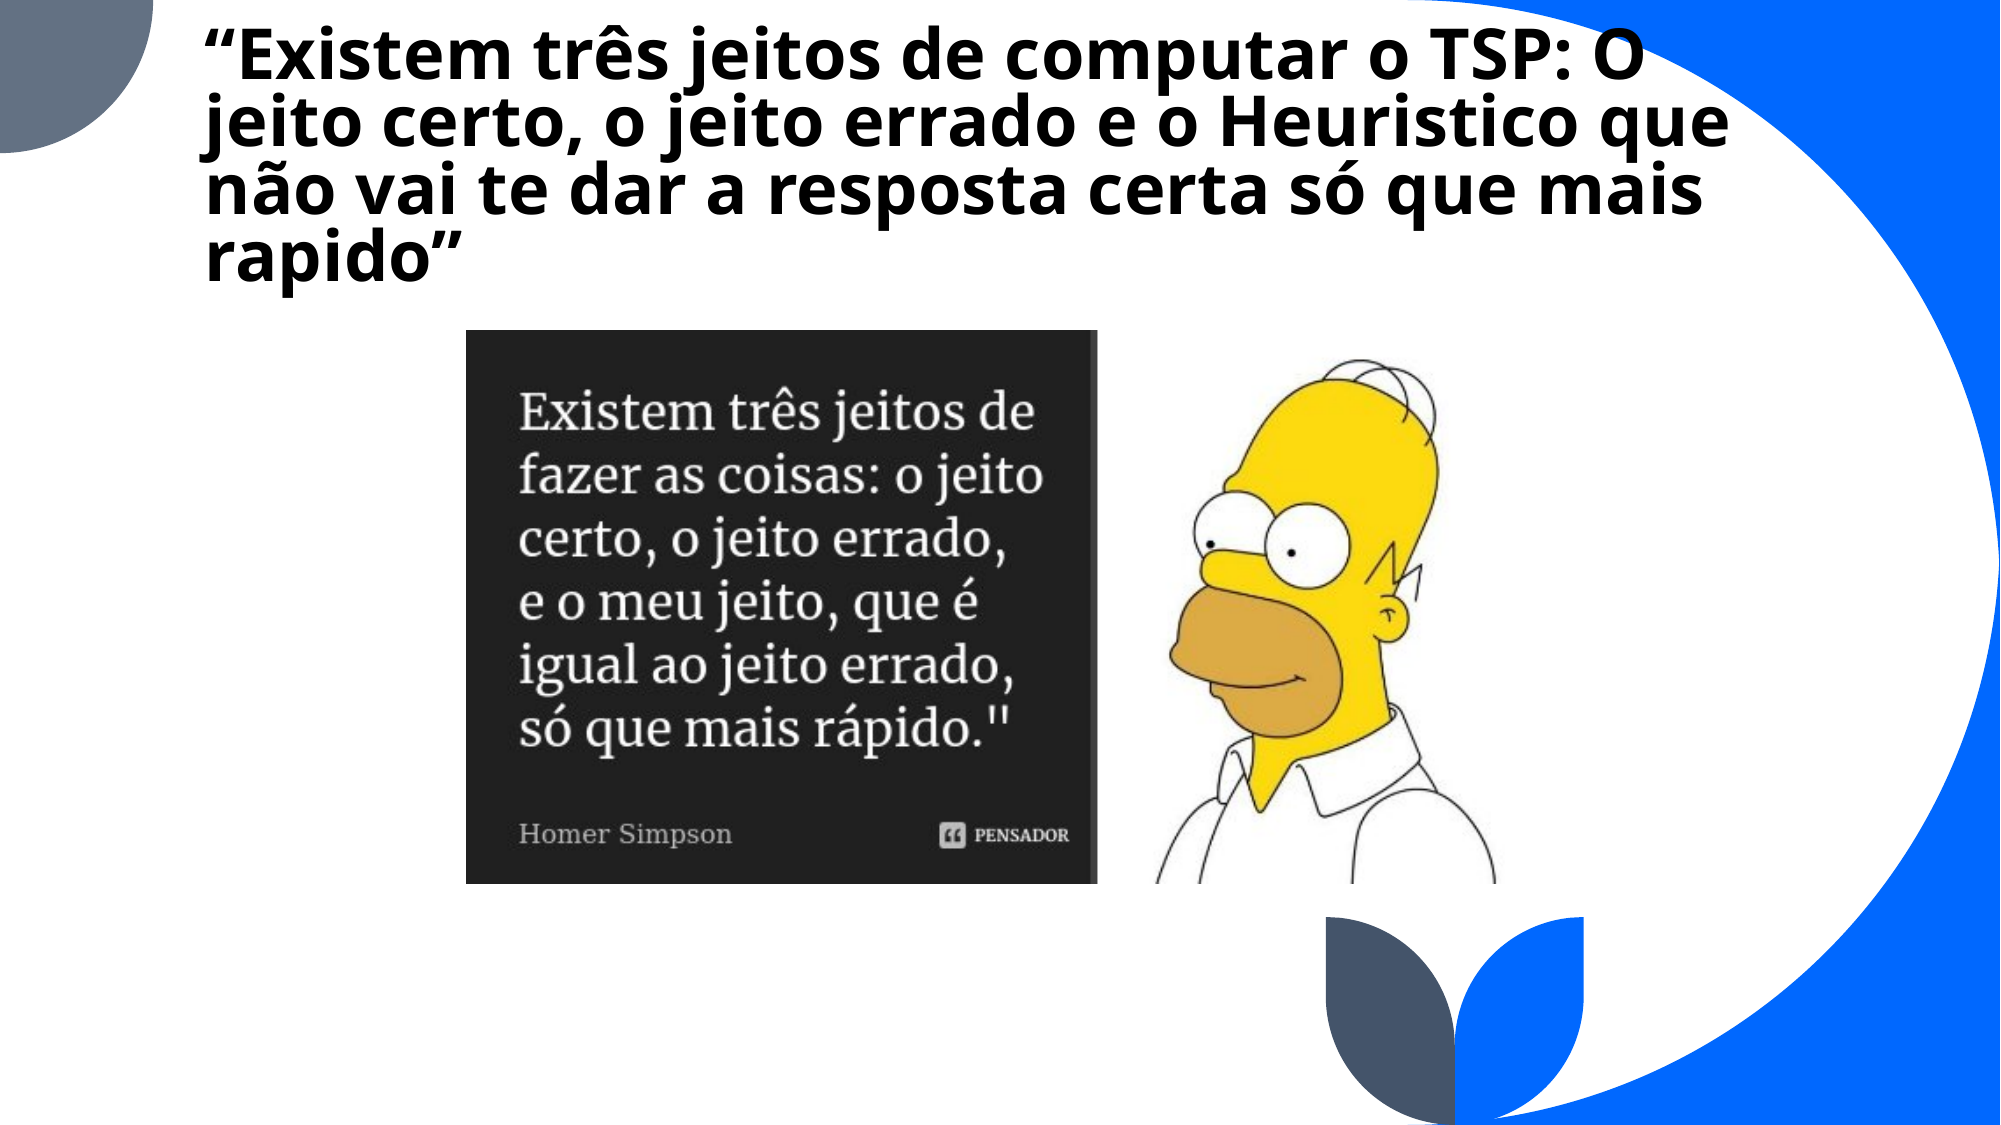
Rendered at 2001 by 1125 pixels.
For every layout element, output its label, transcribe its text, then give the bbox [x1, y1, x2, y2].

title “Existem três jeitos de computar o TSP: O jeito certo, o jeito errado e o Heuristico que não vai te dar a resposta certa só que mais rapido” [190, 16, 1795, 303]
picture [466, 330, 1519, 884]
